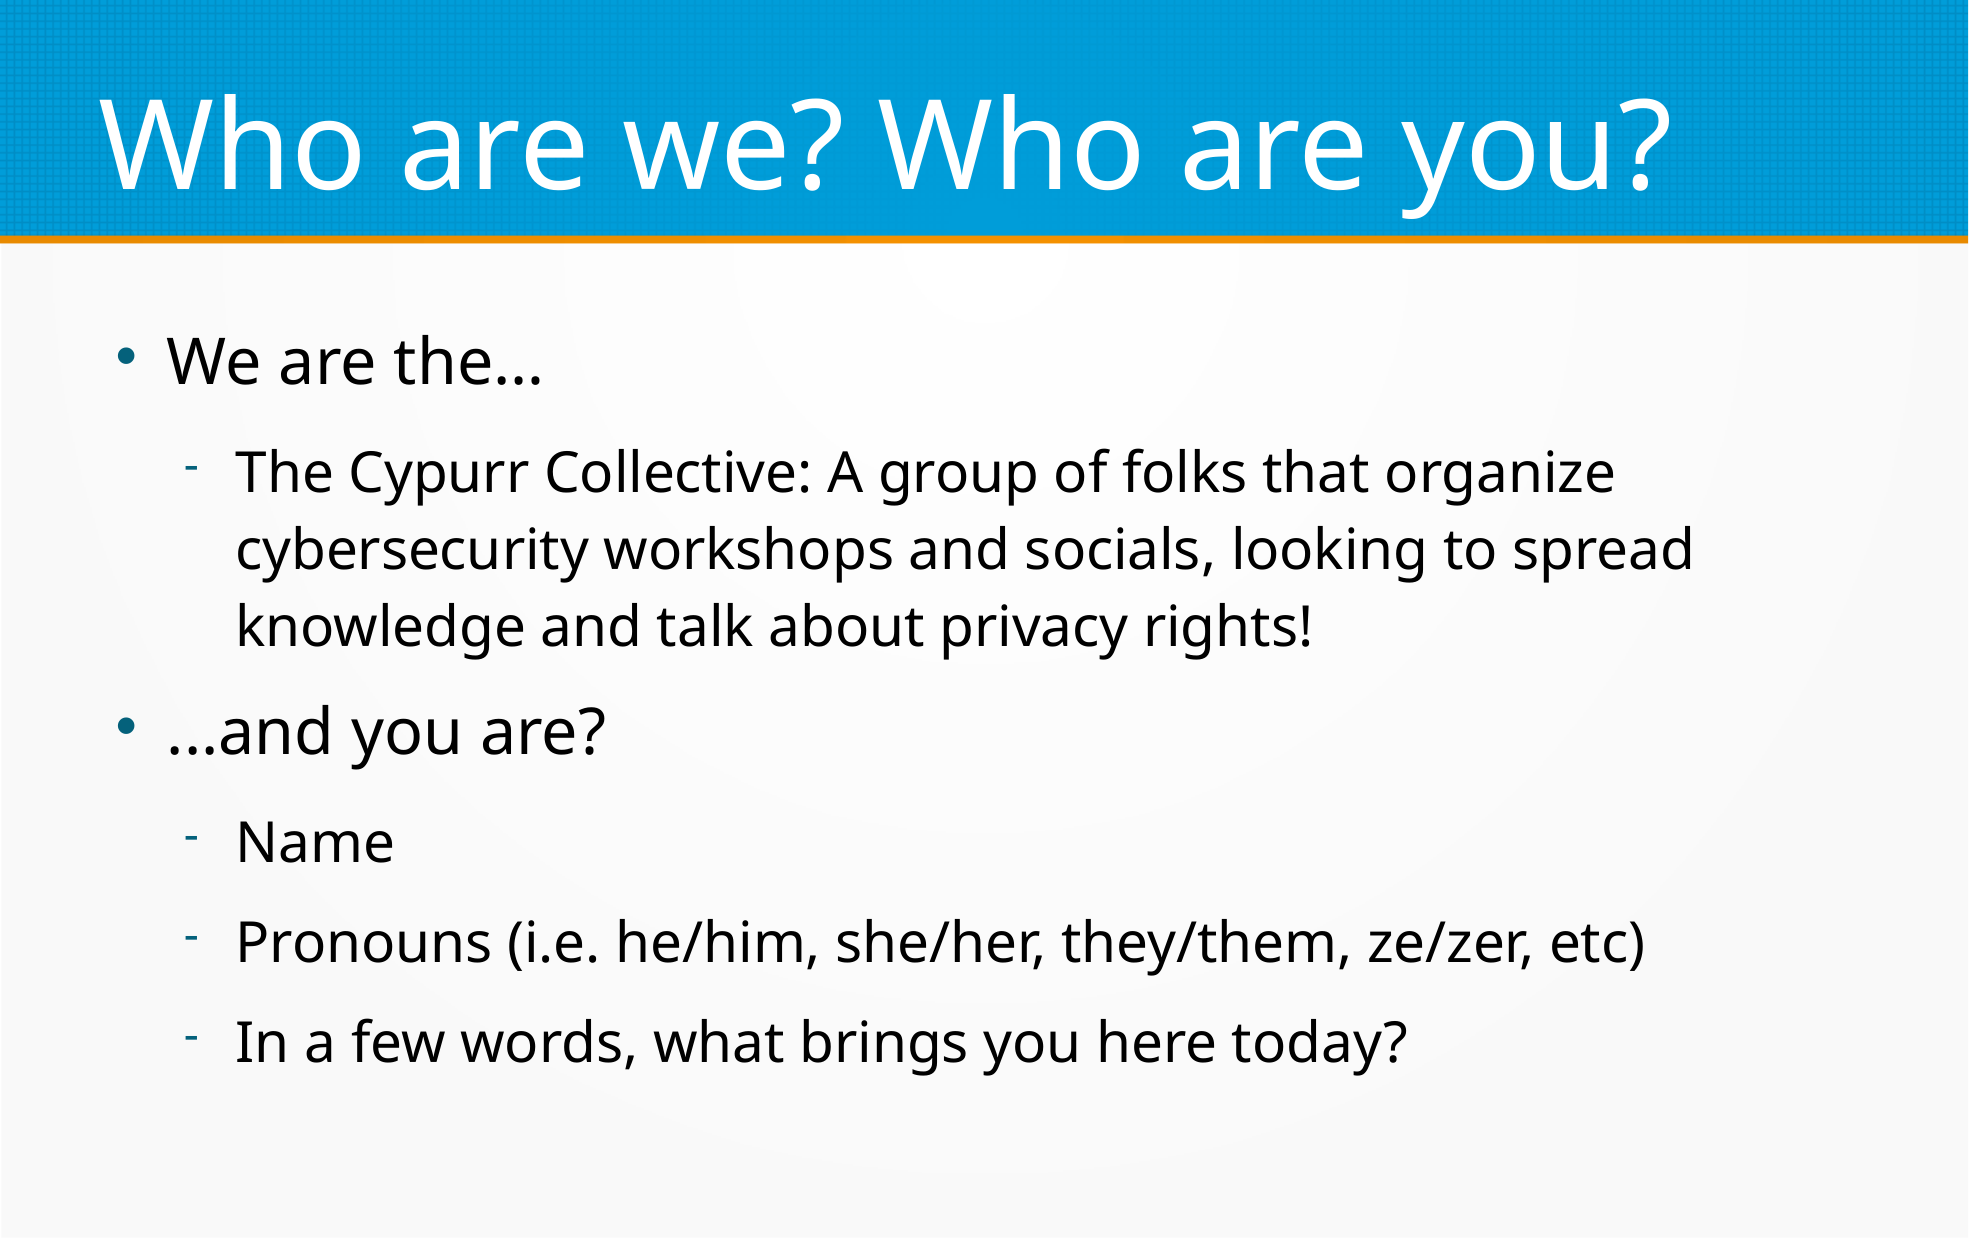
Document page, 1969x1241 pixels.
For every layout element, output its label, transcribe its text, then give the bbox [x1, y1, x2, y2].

text_box Who are we? Who are you? [98, 19, 1870, 227]
text_box We are the… The Cypurr Collective: A group of folks that organize cybersecurity workshops and socials, looking to spread knowledge and talk about privacy rights! ...and you are? Name Pronouns (i.e. he/him, she/her, they/them, ze/zer, etc) In a few words, what brings you here today? [98, 314, 1860, 1080]
picture [0, 236, 1969, 1241]
